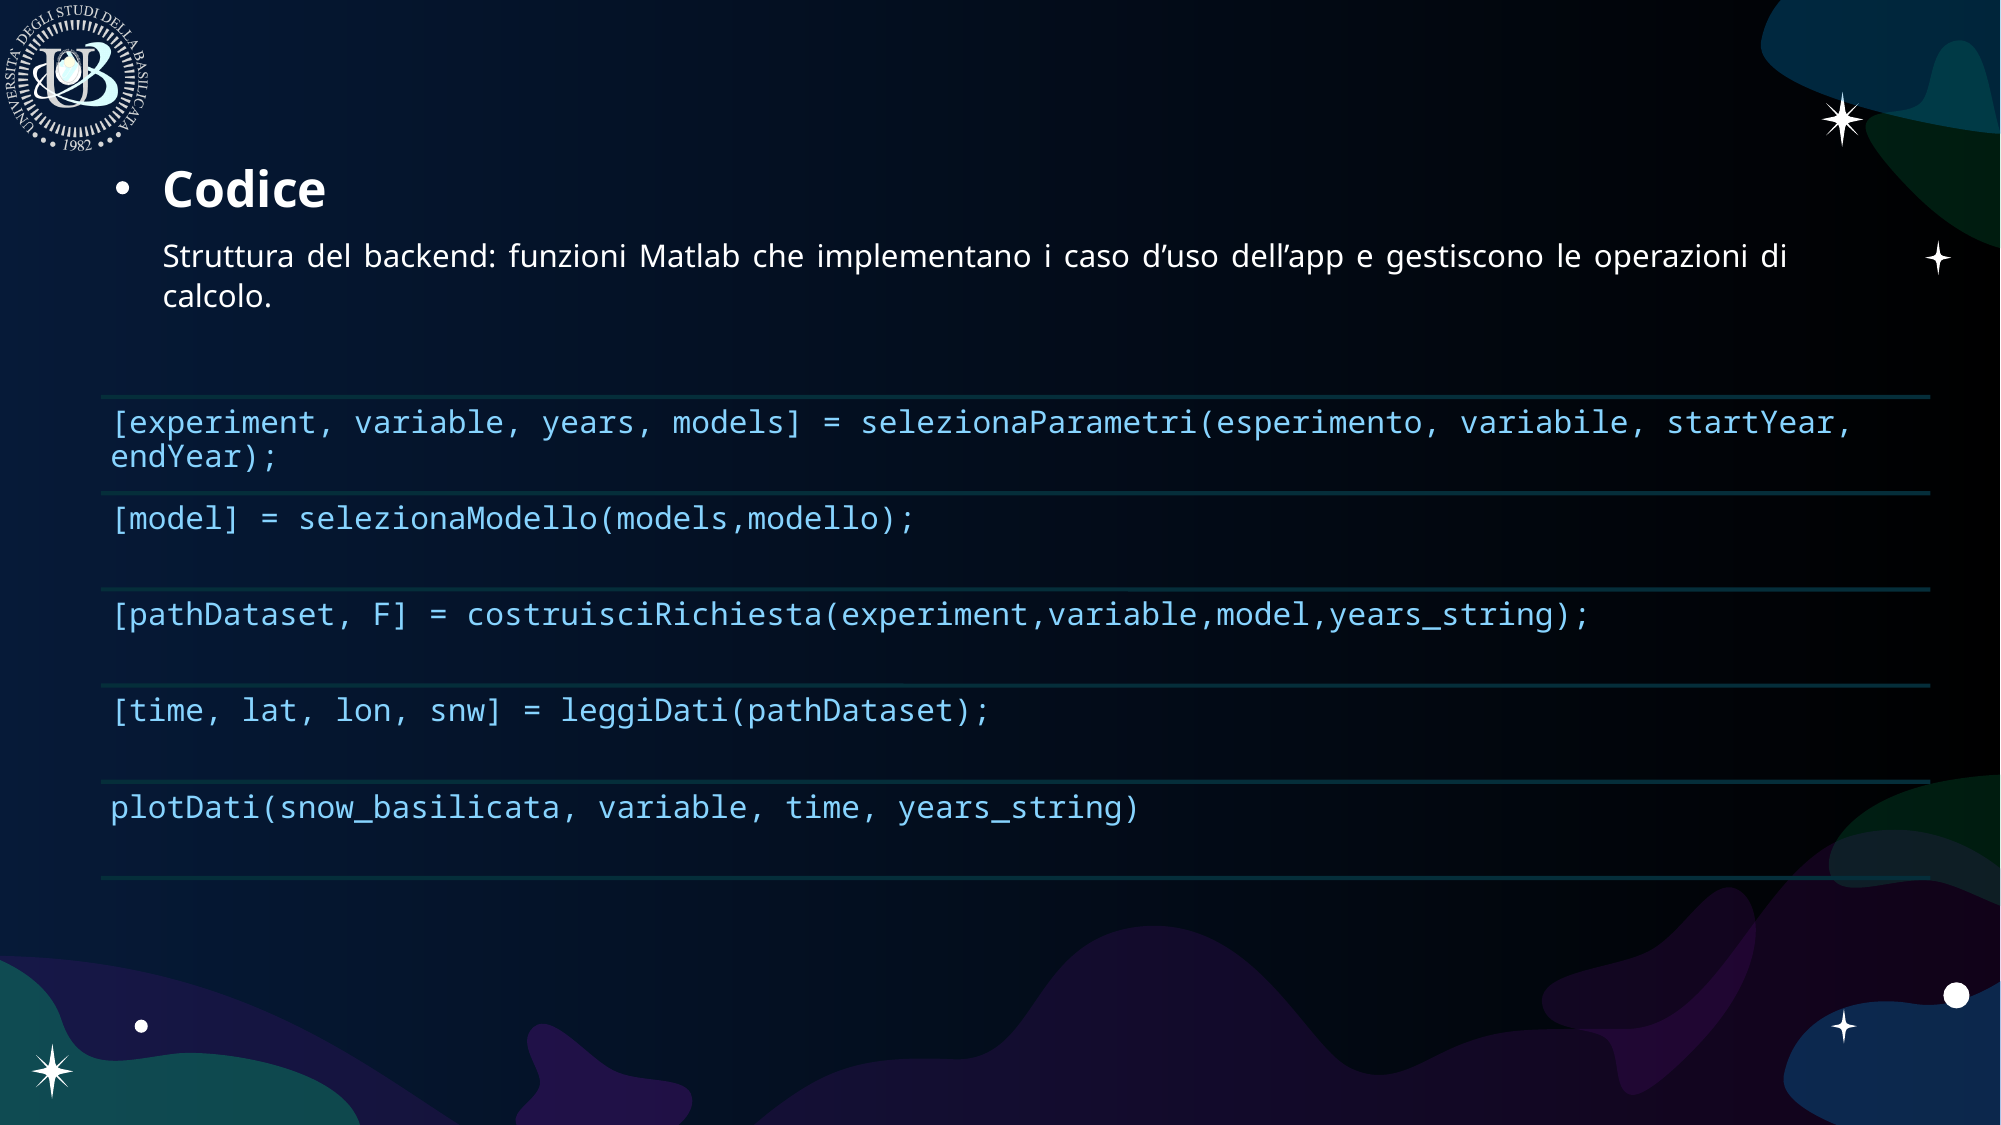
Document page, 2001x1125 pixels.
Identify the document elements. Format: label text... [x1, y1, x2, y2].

picture [5, 5, 148, 151]
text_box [100, 396, 1931, 975]
text_box Struttura del backend: funzioni Matlab che implementano i caso d’uso dell’app e gestiscono le operazioni di calcolo. [147, 226, 1805, 321]
text_box Codice [147, 150, 1475, 226]
